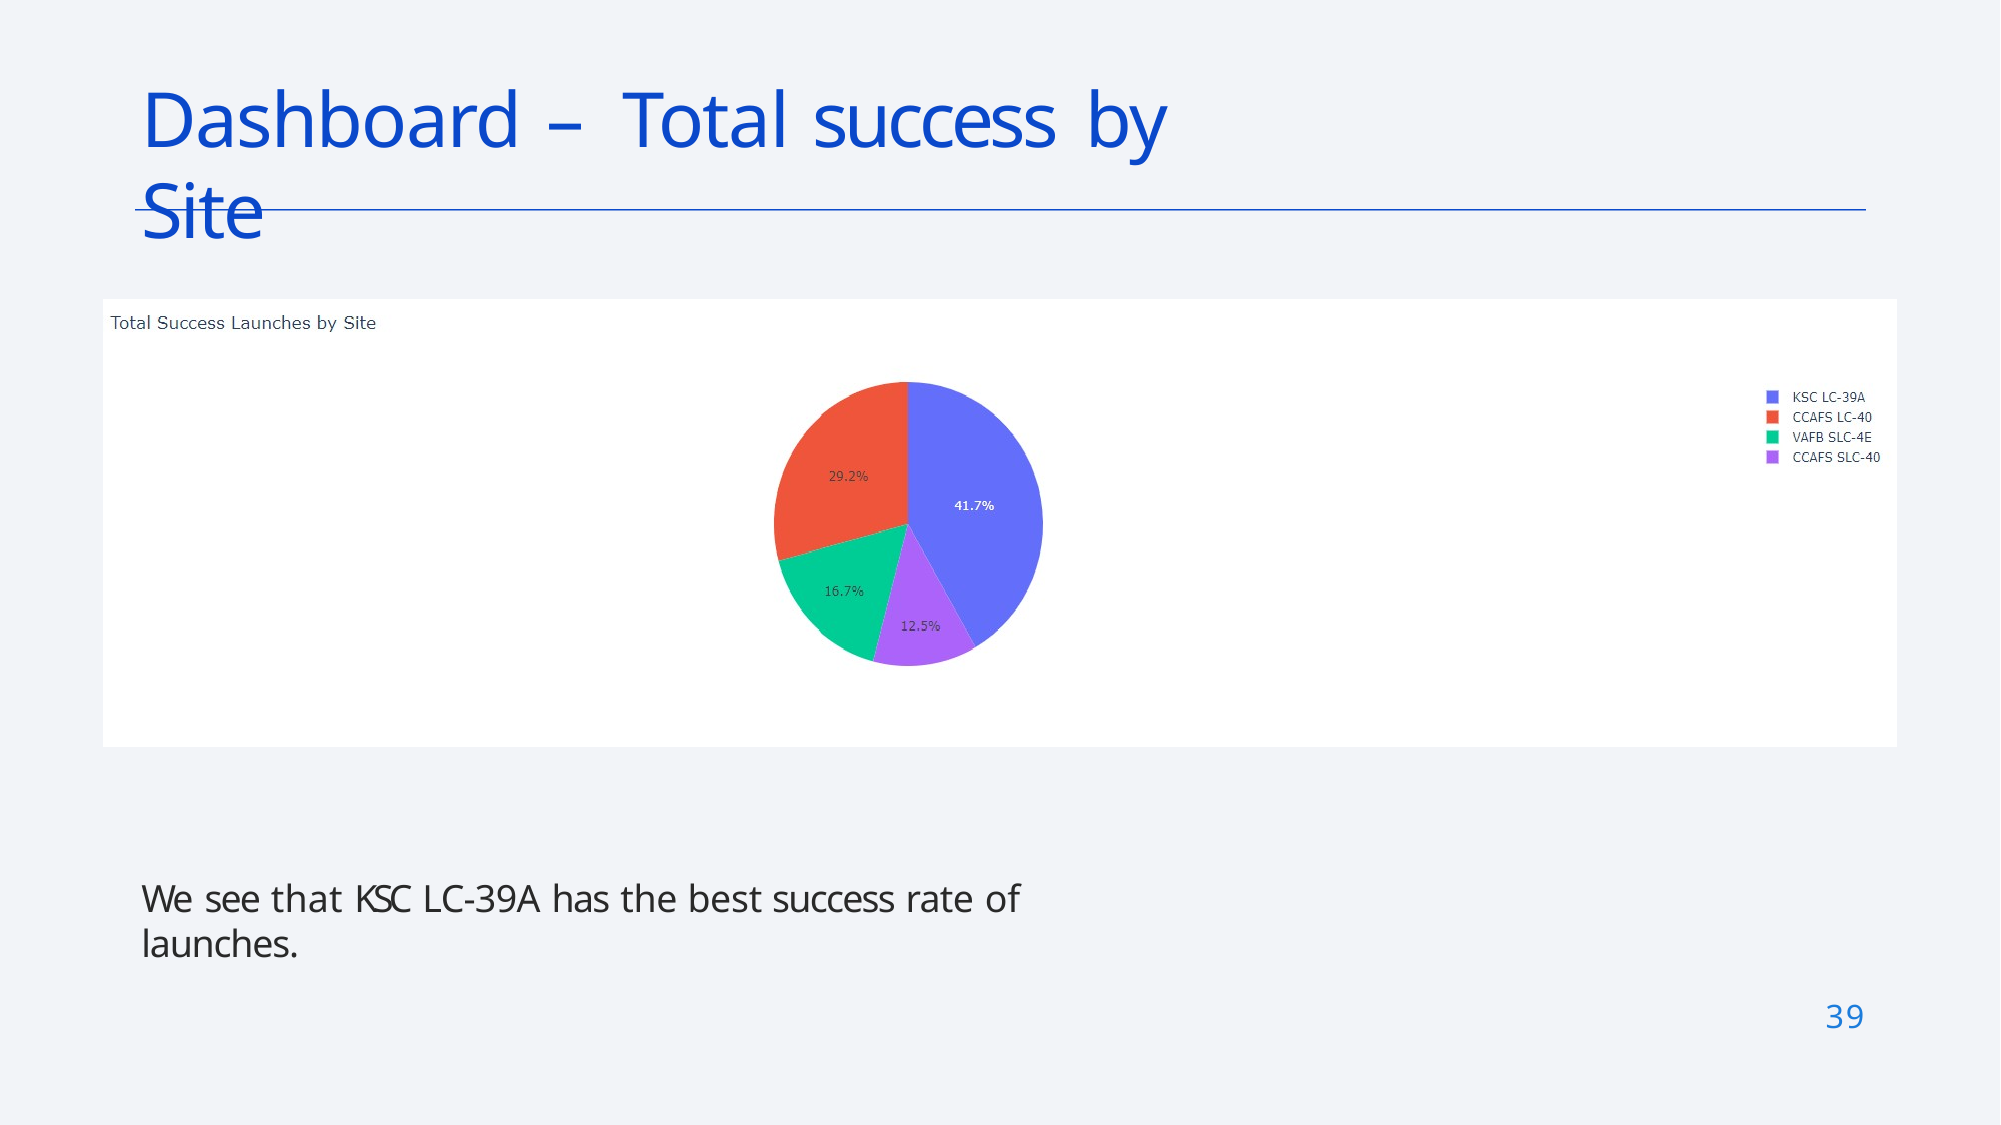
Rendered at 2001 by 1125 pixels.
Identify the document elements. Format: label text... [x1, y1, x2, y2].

slide_number 39 [1819, 1002, 1873, 1125]
text_box We see that KSC LC-39A has the best success rate of launches. [139, 873, 1157, 966]
picture [0, 0, 2000, 1125]
title Dashboard – Total success by Site [139, 68, 1270, 260]
